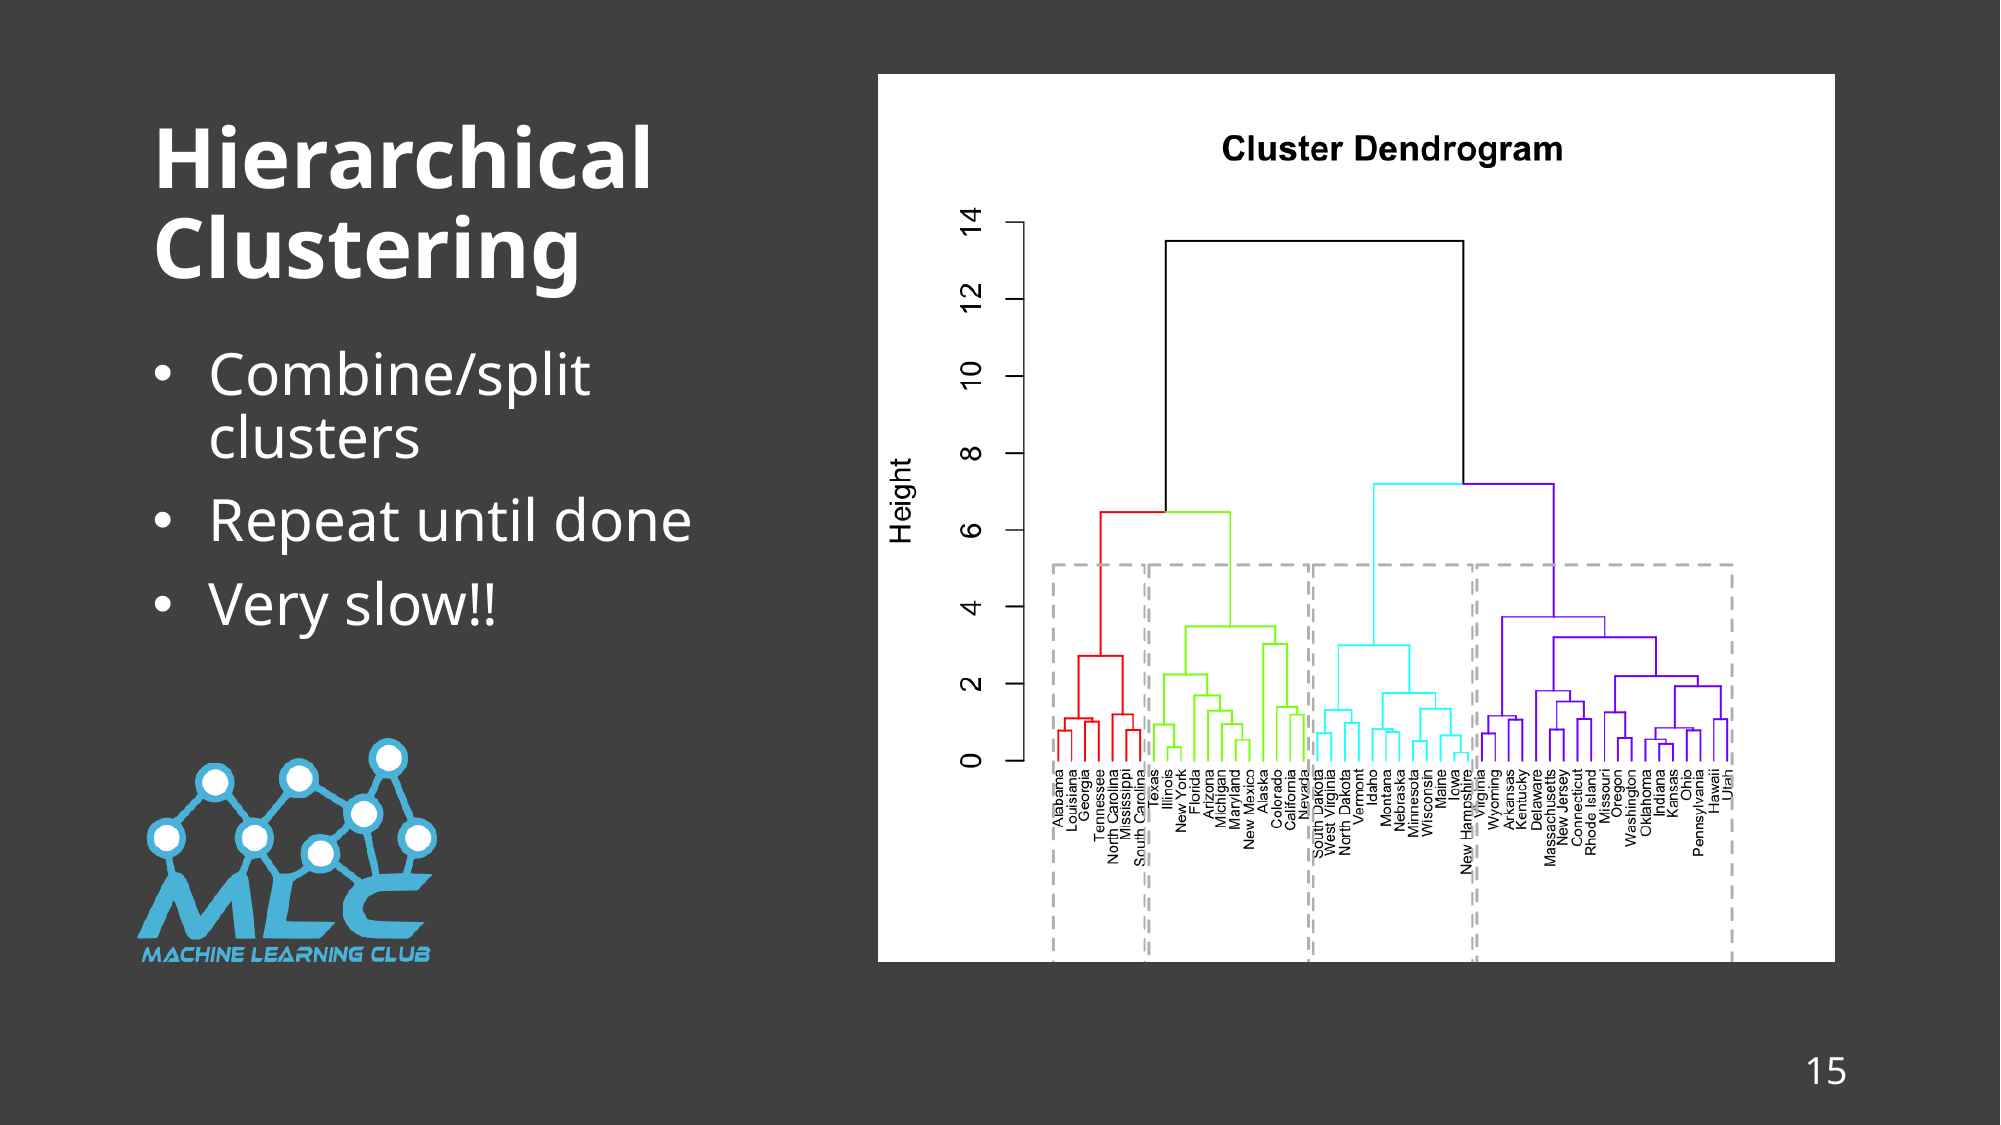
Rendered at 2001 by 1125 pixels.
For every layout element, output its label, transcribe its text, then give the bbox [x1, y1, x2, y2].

slide_number 15 [1412, 1042, 1863, 1103]
list Combine/split clusters Repeat until done Very slow!! [137, 337, 783, 963]
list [878, 74, 1835, 962]
title Hierarchical Clustering [137, 75, 783, 337]
